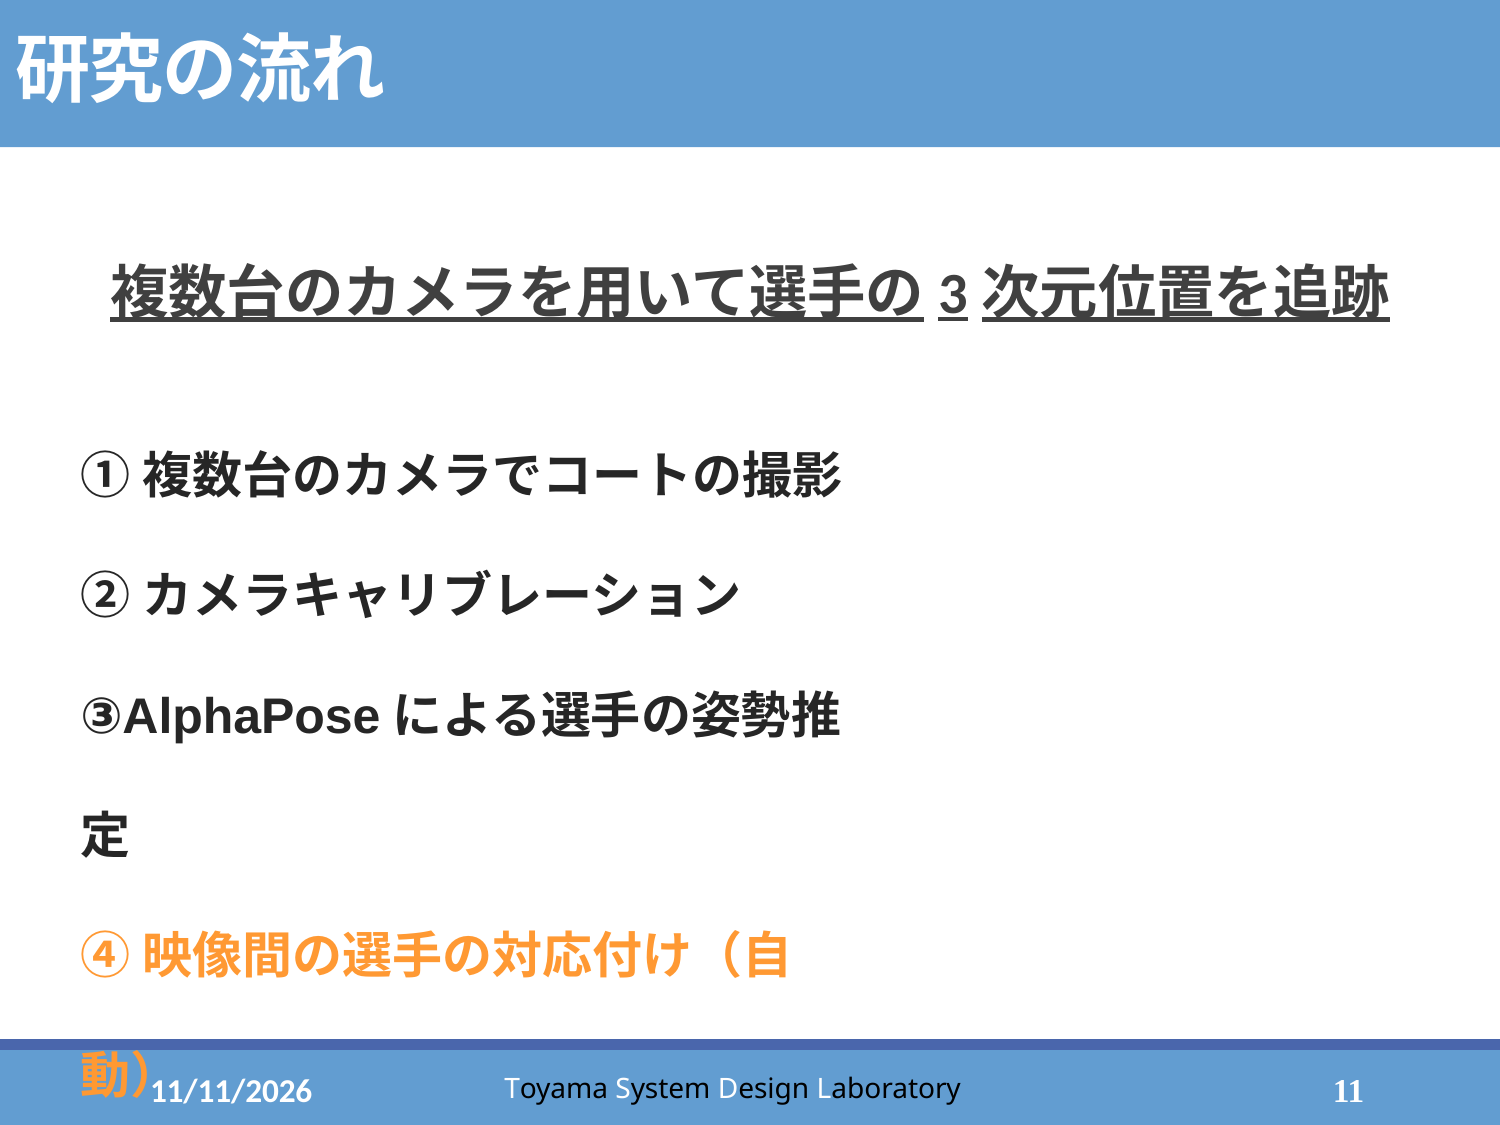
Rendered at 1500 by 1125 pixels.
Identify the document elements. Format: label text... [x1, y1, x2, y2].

title 研究の流れ [0, 0, 1500, 148]
slide_number 11 [1218, 1059, 1380, 1120]
text_box 複数台のカメラを用いて選手の3次元位置を追跡 [95, 247, 1405, 333]
text_box ①複数台のカメラでコートの撮影 ➁カメラキャリブレーション ③AlphaPoseによる選手の姿勢推定 ④映像間の選手の対応付け（自動） ⑤選手の3次元位置推定 [65, 375, 880, 1125]
